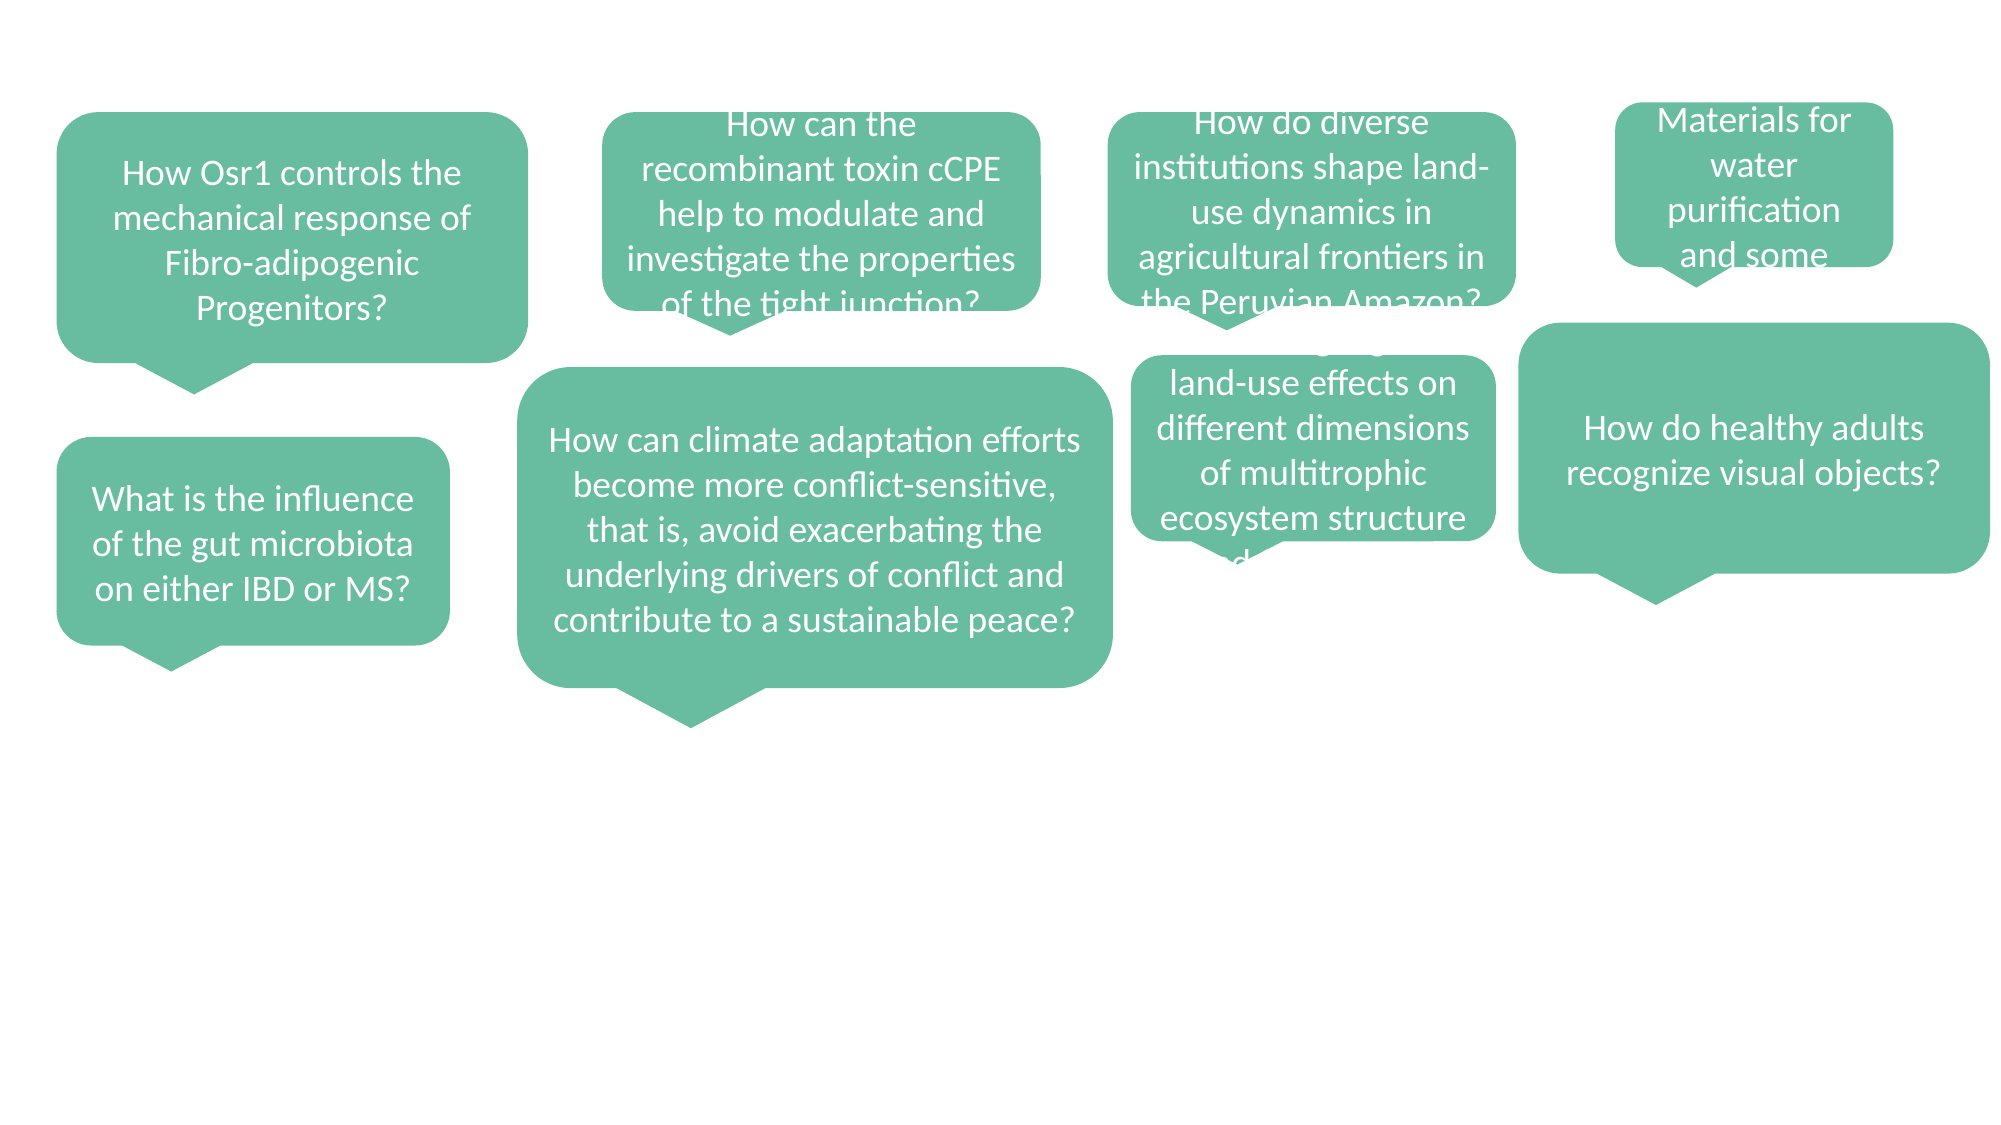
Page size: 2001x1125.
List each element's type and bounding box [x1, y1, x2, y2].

text_box [56, 102, 1991, 689]
